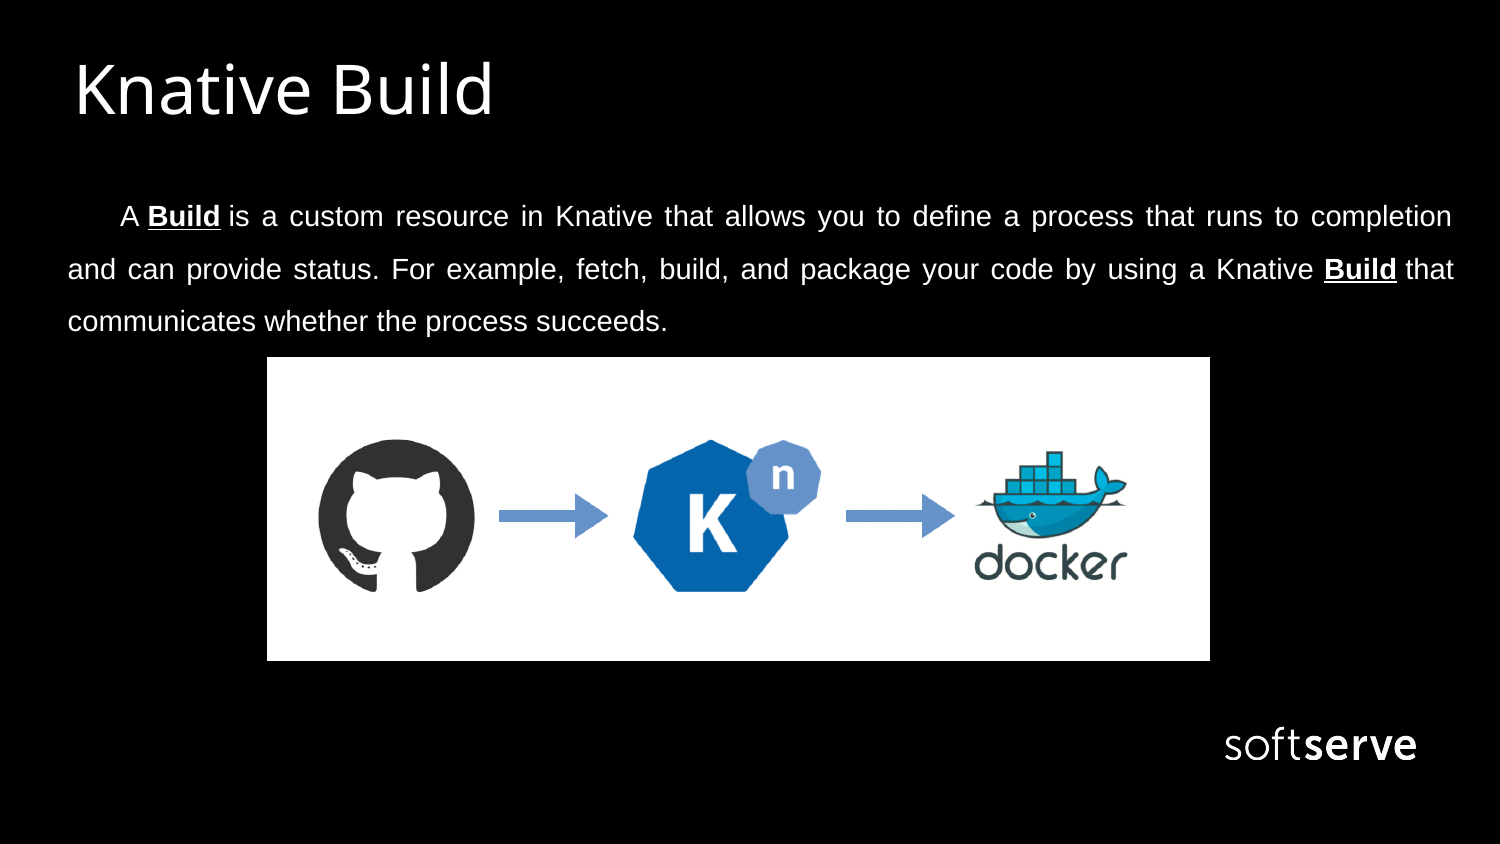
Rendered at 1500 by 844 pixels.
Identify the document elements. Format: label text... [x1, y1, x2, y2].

text_box A Build is a custom resource in Knative that allows you to define a process that runs to completion and can provide status. For example, fetch, build, and package your code by using a Knative Build that communicates whether the process succeeds. [33, 174, 1466, 741]
picture [267, 357, 1210, 661]
picture [1225, 741, 1416, 760]
text_box Knative Build [73, 39, 1405, 125]
